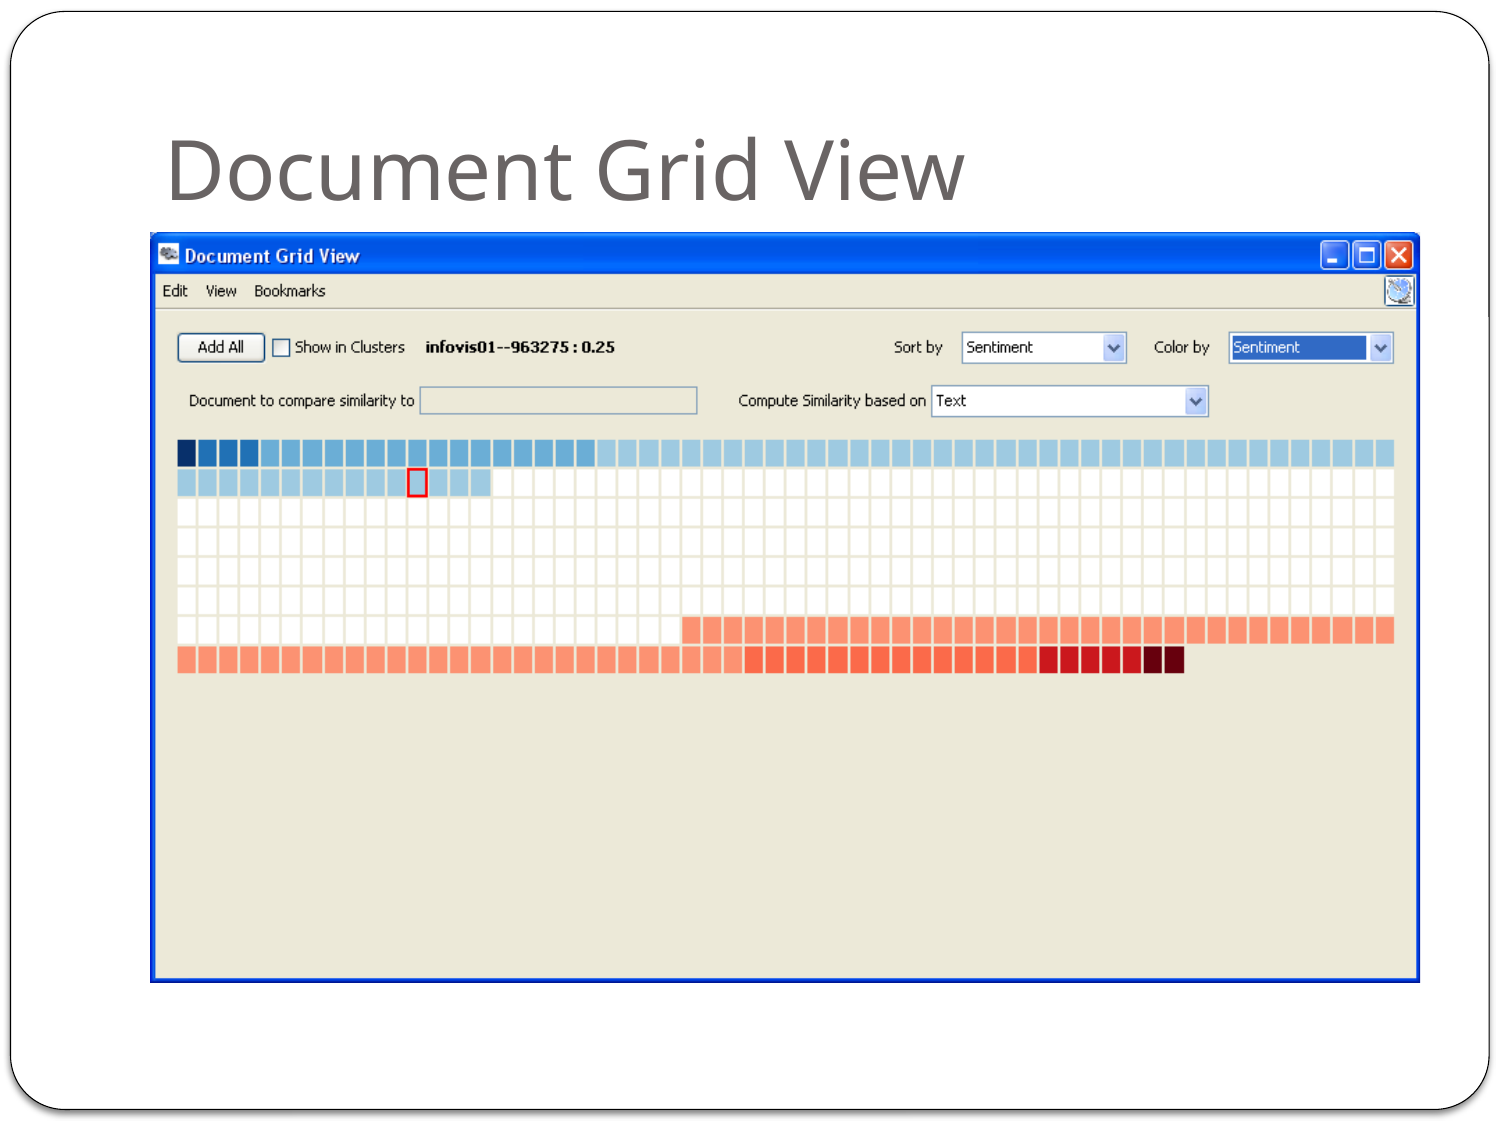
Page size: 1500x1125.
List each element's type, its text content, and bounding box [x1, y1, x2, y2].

title Document Grid View [150, 45, 1425, 233]
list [149, 232, 1421, 983]
